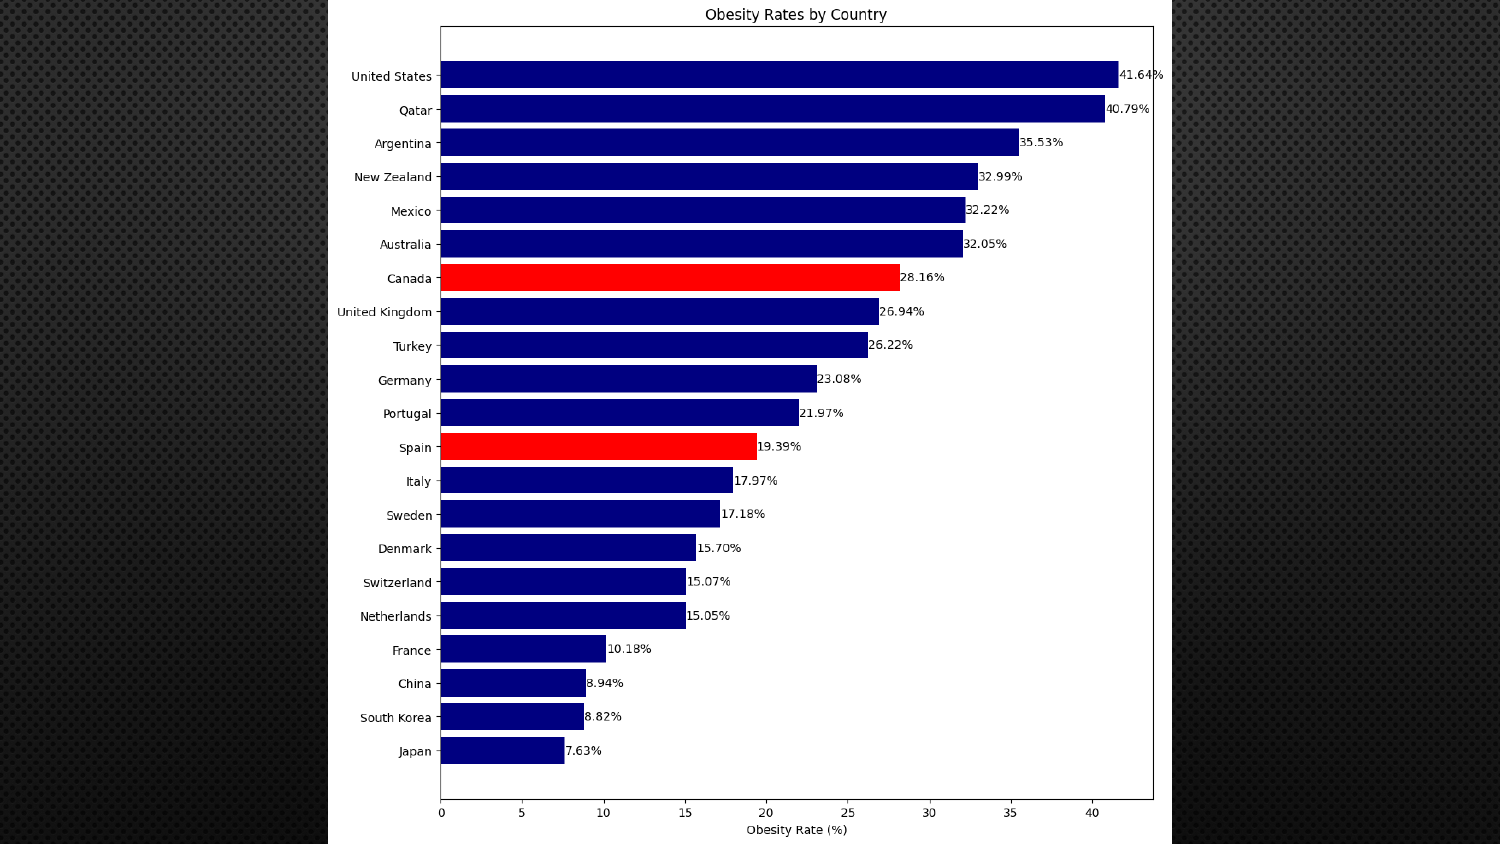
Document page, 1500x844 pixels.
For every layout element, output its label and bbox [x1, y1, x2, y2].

picture [328, 0, 1172, 844]
